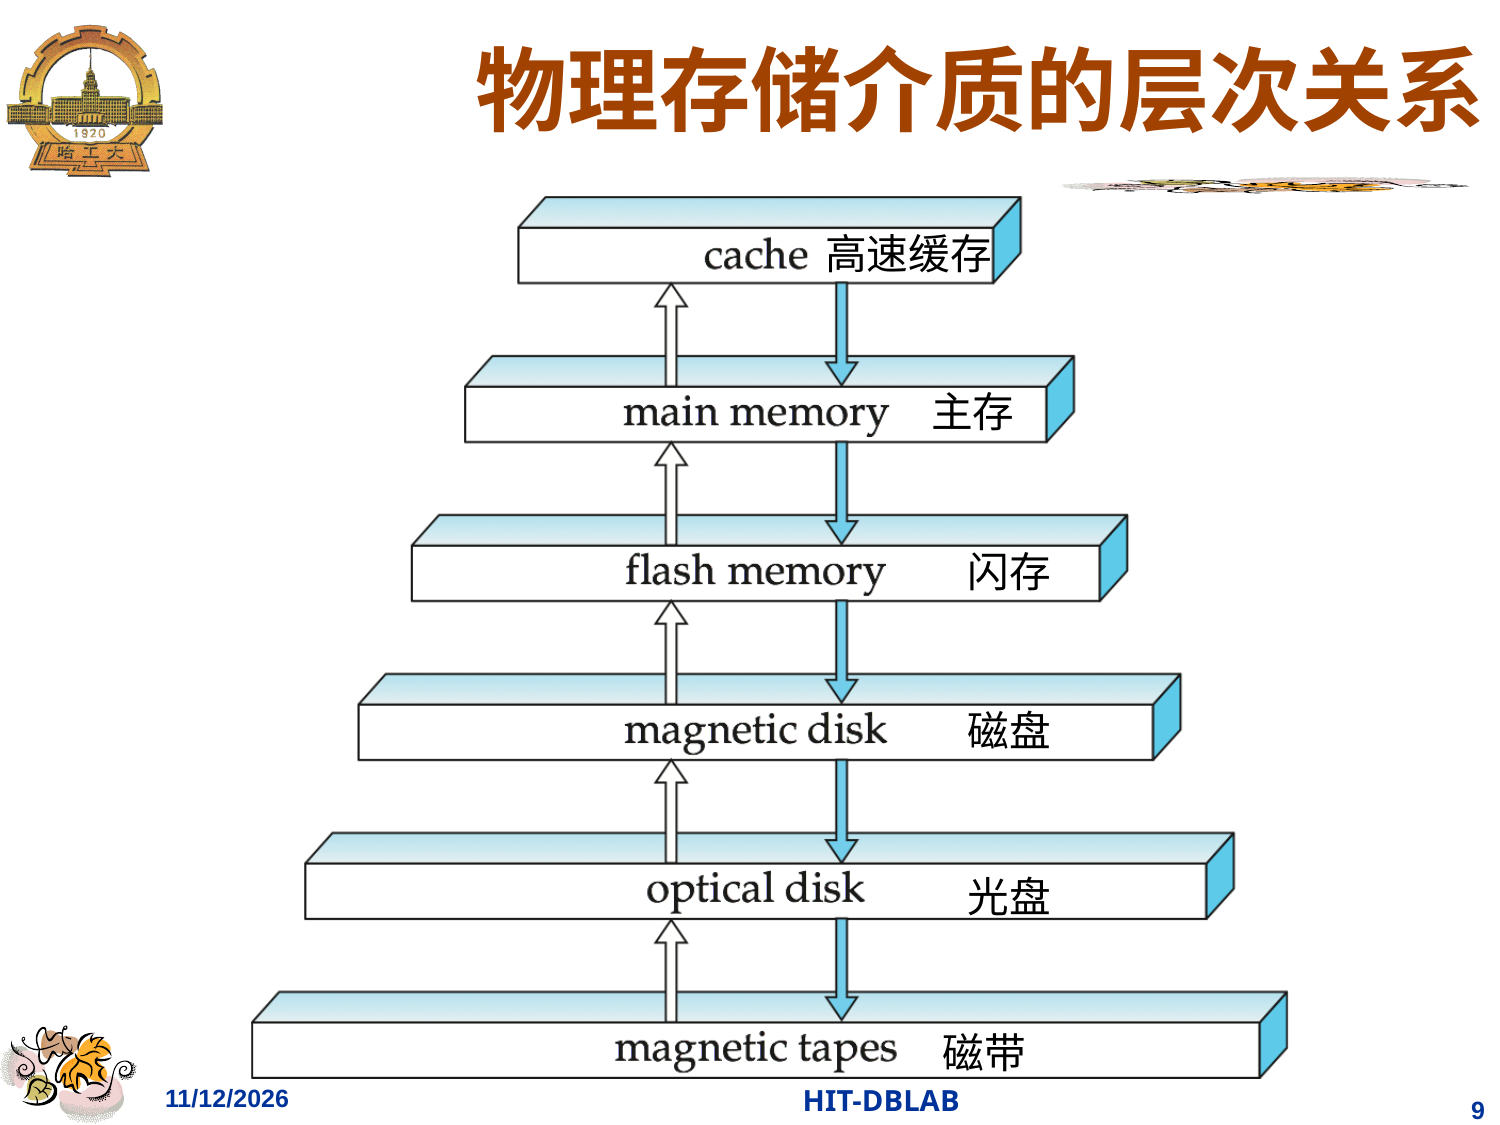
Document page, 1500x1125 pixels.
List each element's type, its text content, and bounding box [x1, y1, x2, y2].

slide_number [149, 1074, 413, 1125]
slide_number 9 [1437, 1087, 1500, 1125]
footer HIT-DBLAB [524, 1087, 1238, 1125]
picture [0, 24, 175, 182]
title 物理存储介质的层次关系 [162, 0, 1500, 176]
picture [250, 196, 1291, 1079]
